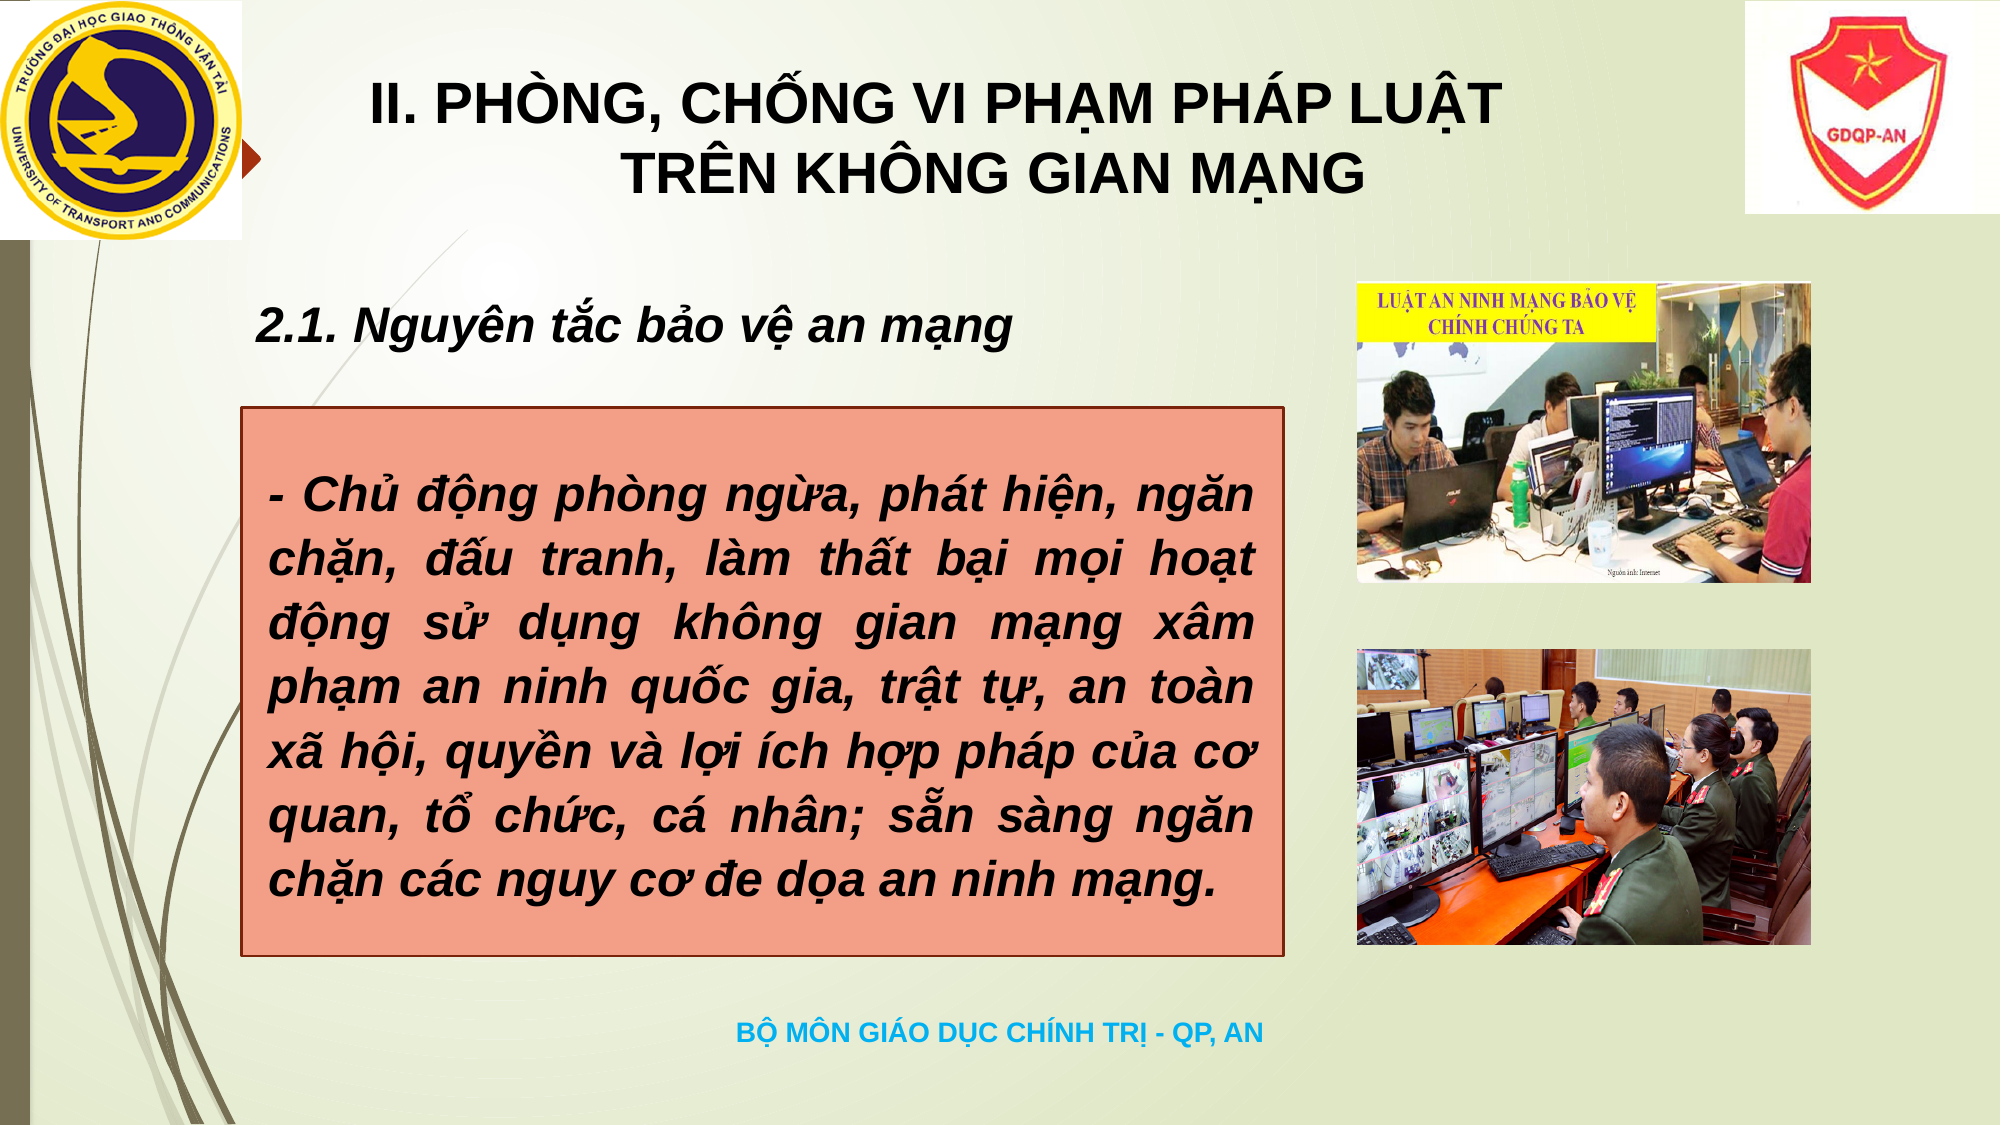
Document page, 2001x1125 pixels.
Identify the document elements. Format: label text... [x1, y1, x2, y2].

picture [1356, 649, 1812, 945]
picture [1356, 280, 1812, 583]
text_box - Chủ động phòng ngừa, phát hiện, ngăn chặn, đấu tranh, làm thất bại mọi hoạt động sử dụng không gian mạng xâm phạm an ninh quốc gia, trật tự, an toàn xã hội, quyền và lợi ích hợp pháp của cơ quan, tổ chức, cá nhân; sẵn sàng ngăn chặn các nguy cơ đe dọa an ninh mạng. [254, 449, 1271, 914]
text_box 2.1. Nguyên tắc bảo vệ an mạng [241, 281, 1129, 361]
text_box [240, 406, 1285, 957]
text_box BỘ MÔN GIÁO DỤC CHÍNH TRỊ - QP, AN [720, 1007, 1280, 1056]
picture [1745, 1, 2000, 215]
picture [0, 1, 242, 240]
text_box II. PHÒNG, CHỐNG VI PHẠM PHÁP LUẬT TRÊN KHÔNG GIAN MẠNG [284, 57, 1703, 213]
